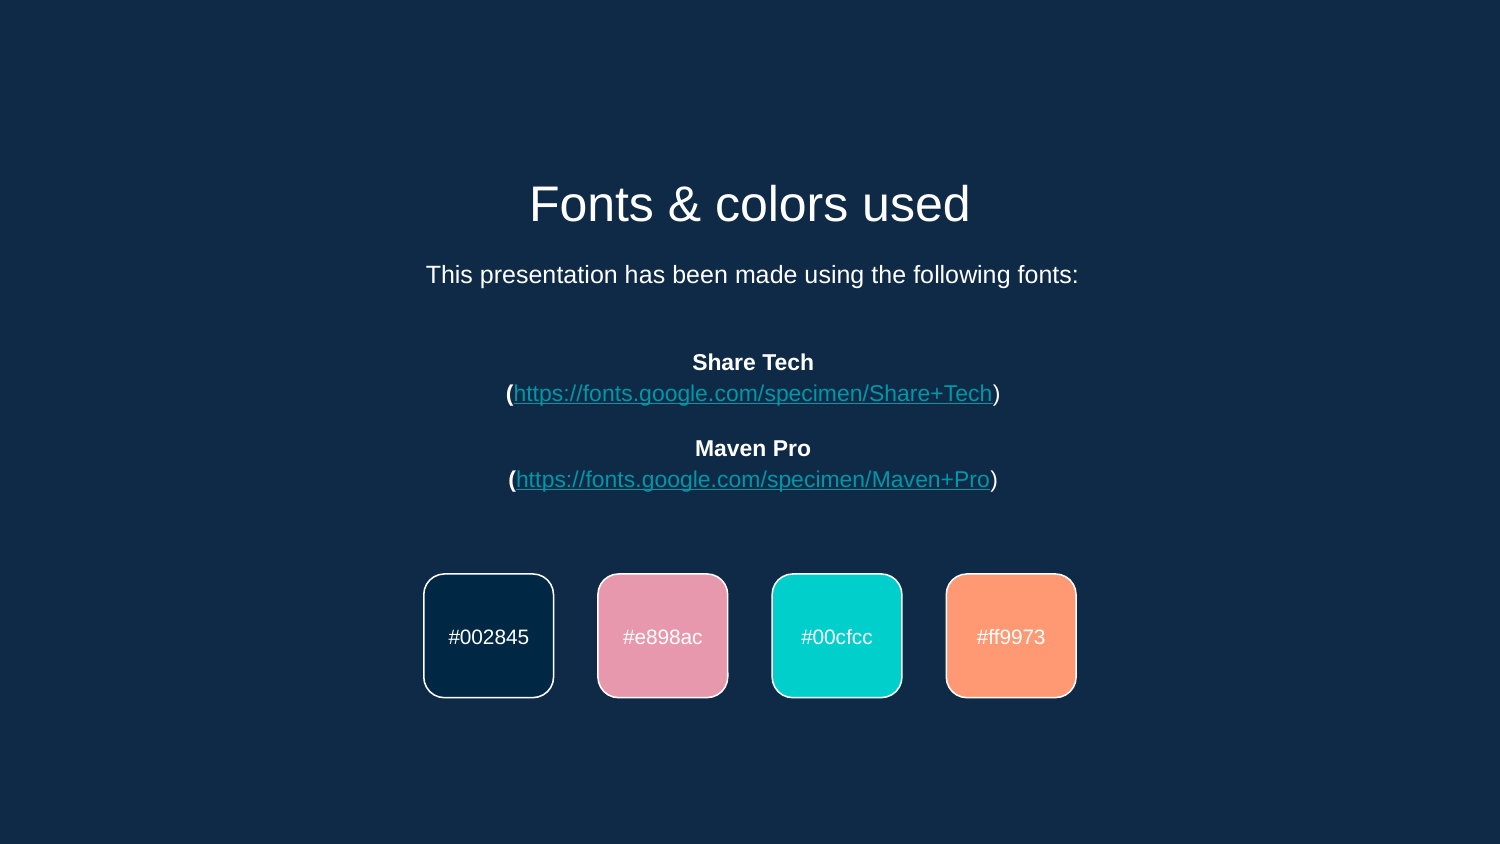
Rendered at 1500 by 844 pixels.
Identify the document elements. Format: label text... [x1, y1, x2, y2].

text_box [423, 573, 1077, 698]
title Fonts & colors used [171, 156, 1328, 236]
list This presentation has been made using the following fonts: [175, 239, 1332, 312]
list Share Tech (https://fonts.google.com/specimen/Share+Tech) Maven Pro (https://fonts.google.com/specimen/Maven+Pro) [175, 314, 1332, 521]
